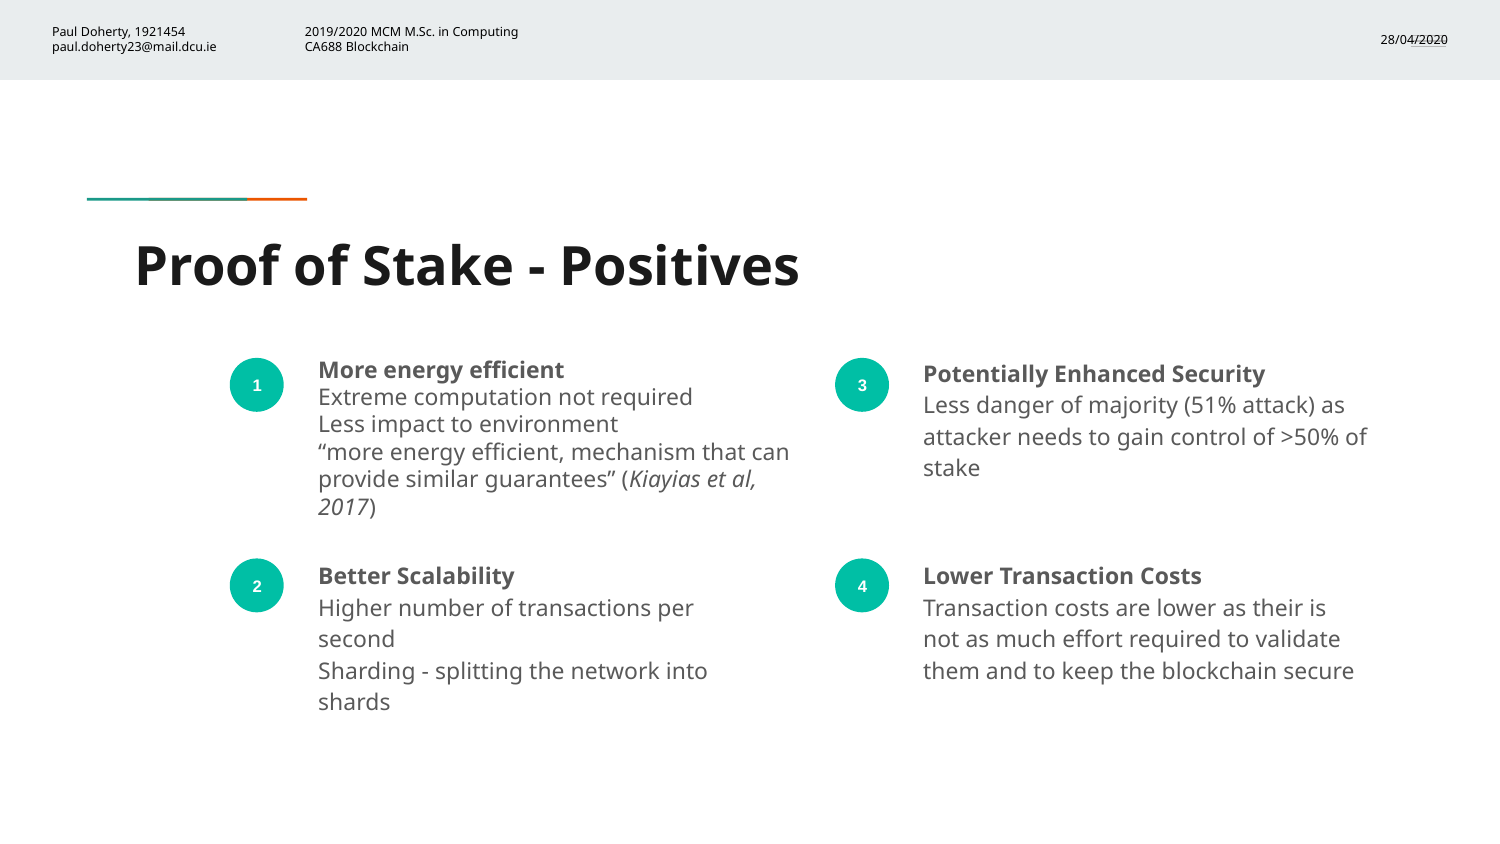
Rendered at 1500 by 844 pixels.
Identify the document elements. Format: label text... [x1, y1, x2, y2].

text_box 1 [229, 357, 284, 412]
list Lower Transaction Costs Transaction costs are lower as their is not as much effort required to validate them and to keep the blockchain secure [908, 542, 1373, 716]
title Proof of Stake - Positives [119, 216, 1381, 305]
list Better Scalability Higher number of transactions per second Sharding - splitting the network into shards [303, 542, 768, 716]
text_box 2 [229, 558, 284, 613]
list More energy efficient Extreme computation not required Less impact to environment “more energy efficient, mechanism that can provide similar guarantees” (Kiayias et al, 2017) [303, 340, 809, 513]
list Potentially Enhanced Security Less danger of majority (51% attack) as attacker needs to gain control of >50% of stake [908, 340, 1414, 513]
text_box 4 [835, 558, 890, 613]
text_box 3 [835, 357, 890, 412]
